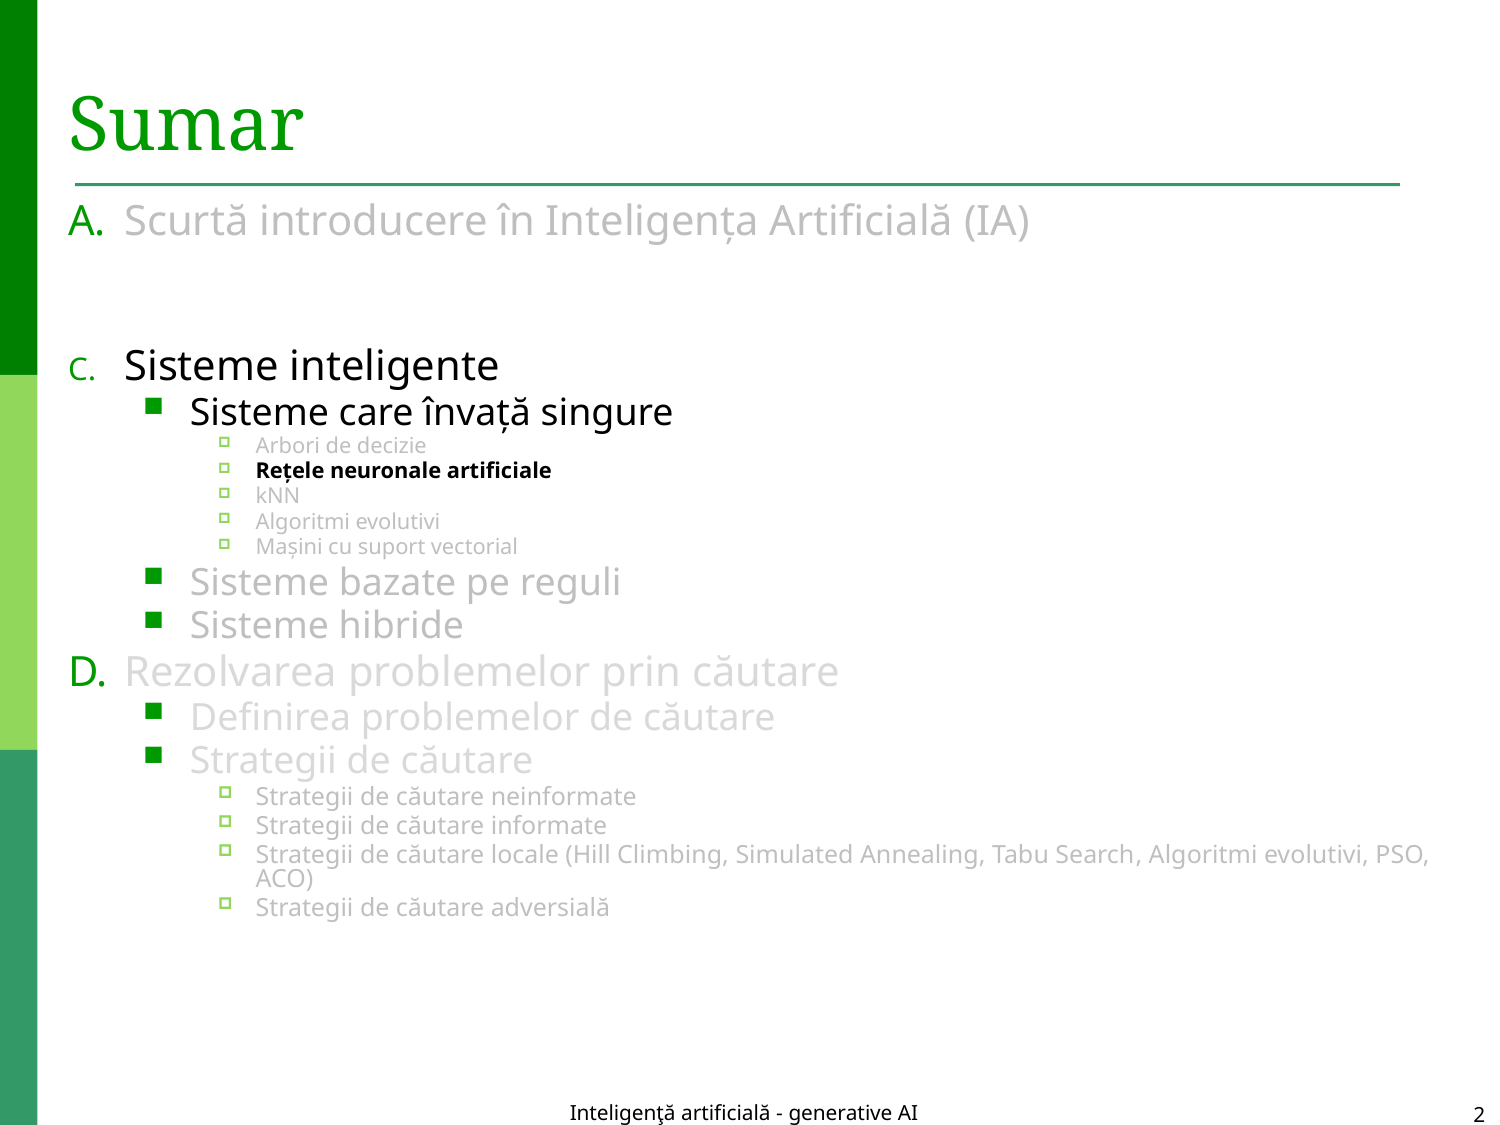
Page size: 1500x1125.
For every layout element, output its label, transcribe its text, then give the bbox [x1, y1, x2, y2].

list Scurtă introducere în Inteligenţa Artificială (IA) Sisteme inteligente Sisteme care învaţă singure Arbori de decizie Reţele neuronale artificiale kNN Algoritmi evolutivi Maşini cu suport vectorial Sisteme bazate pe reguli Sisteme hibride Rezolvarea problemelor prin căutare Definirea problemelor de căutare Strategii de căutare Strategii de căutare neinformate Strategii de căutare informate Strategii de căutare locale (Hill Climbing, Simulated Annealing, Tabu Search, Algoritmi evolutivi, PSO, ACO) Strategii de căutare adversială [53, 196, 1471, 1094]
footer Inteligenţă artificială - generative AI [229, 1091, 1259, 1125]
title Sumar [53, 19, 1471, 173]
slide_number 2 [1259, 1093, 1500, 1125]
